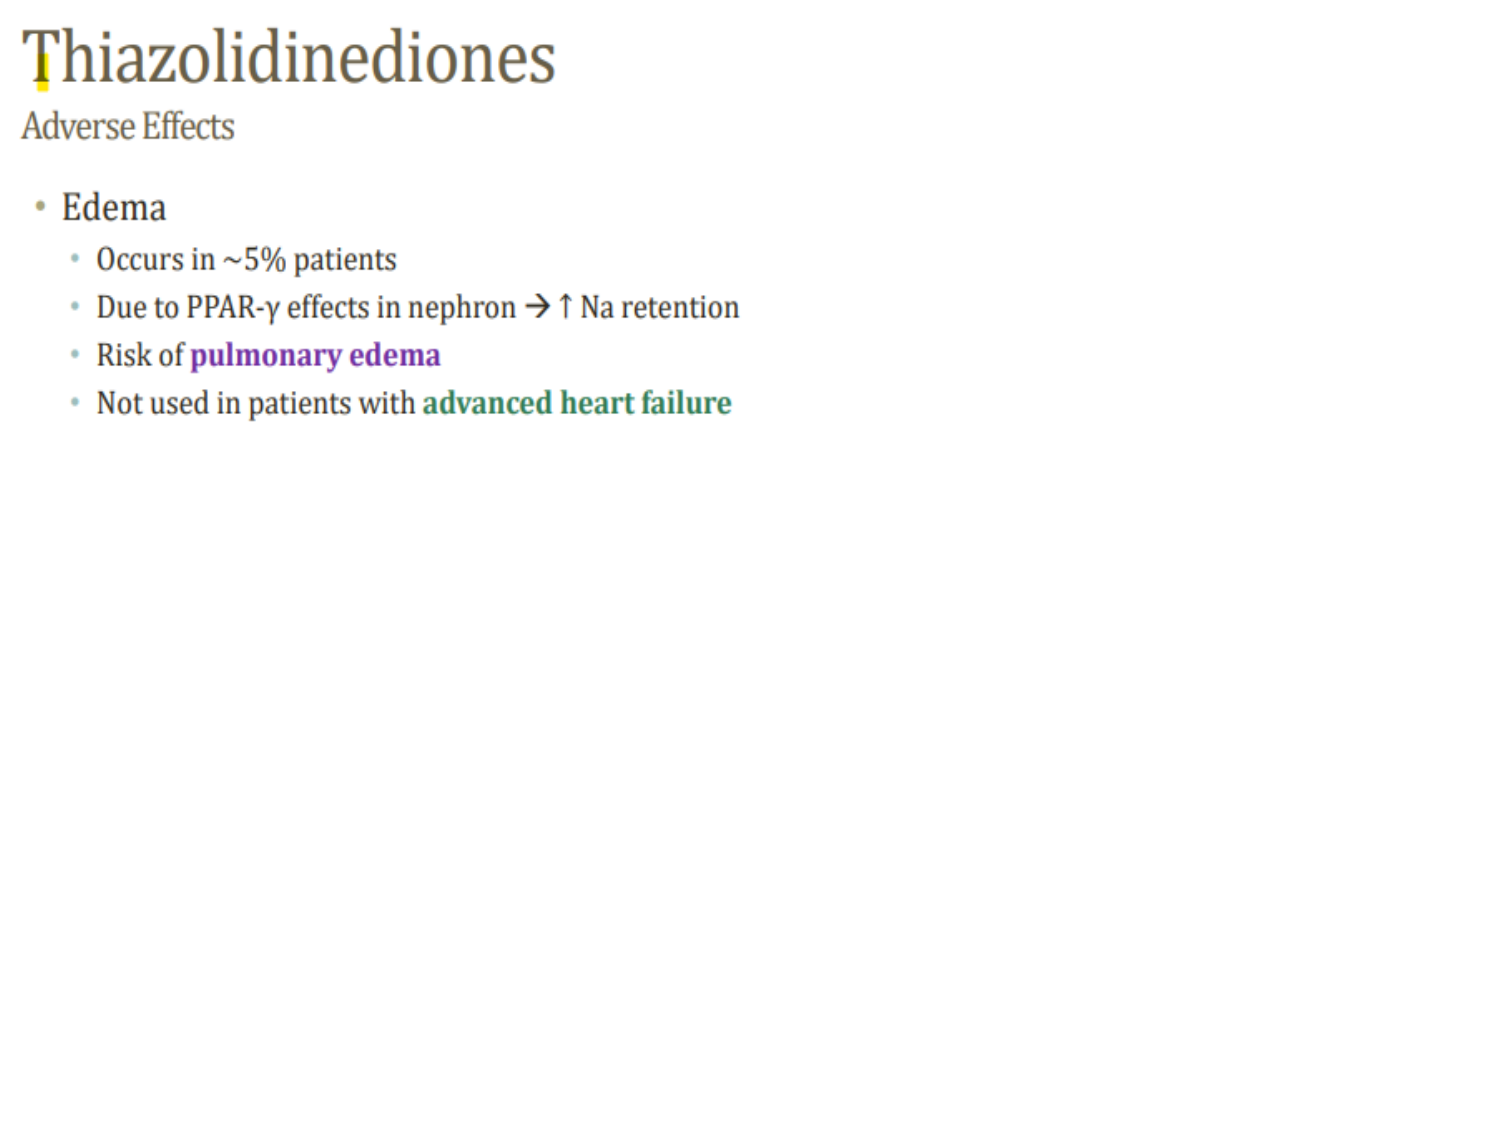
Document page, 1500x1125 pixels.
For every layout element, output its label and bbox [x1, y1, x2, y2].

picture [0, 0, 764, 438]
